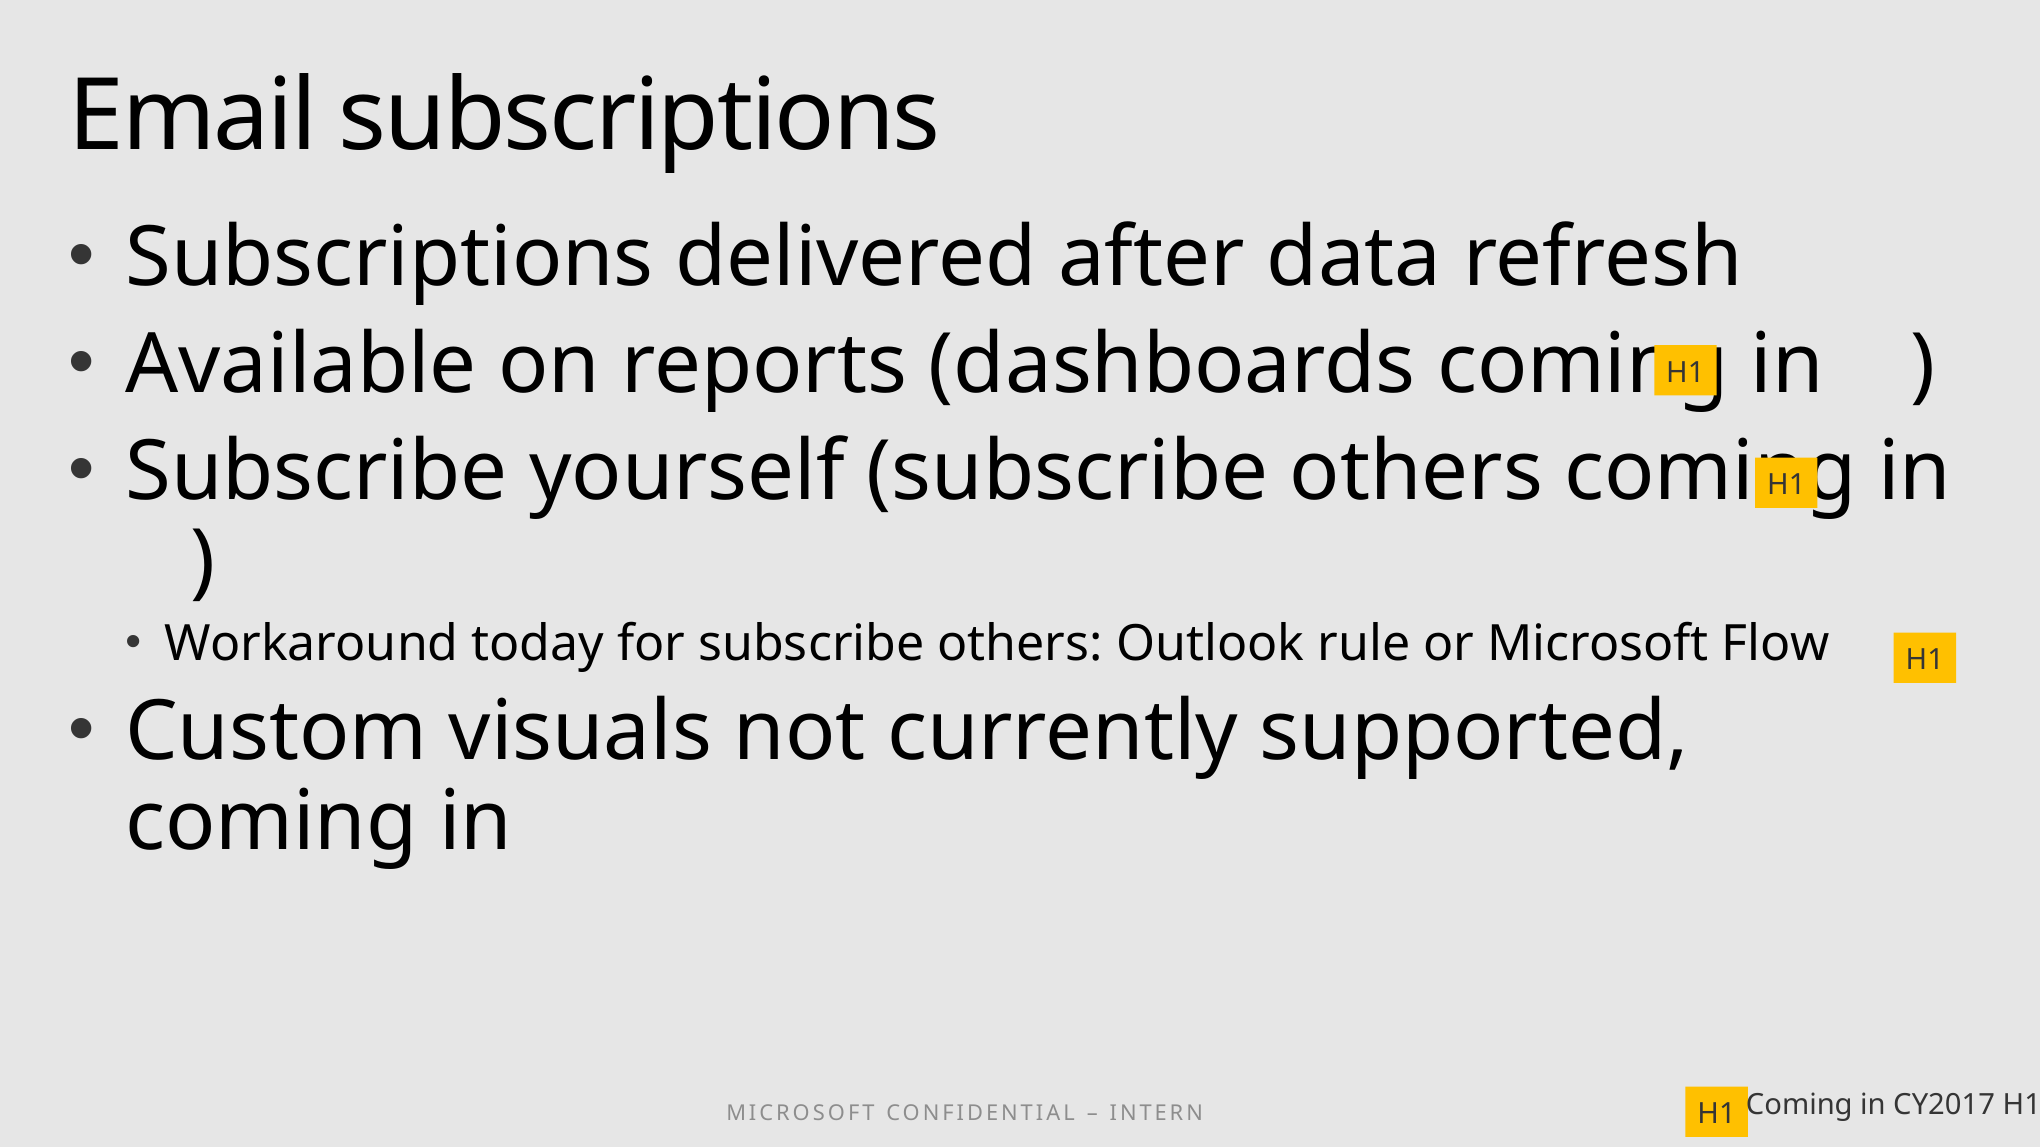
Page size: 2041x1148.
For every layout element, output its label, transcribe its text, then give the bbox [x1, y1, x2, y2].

list Subscriptions delivered after data refresh Available on reports (dashboards coming in ) Subscribe yourself (subscribe others coming in ) Workaround today for subscribe others: Outlook rule or Microsoft Flow Custom visuals not currently supported, coming in [45, 199, 1996, 720]
text_box H1 [1653, 344, 1718, 396]
text_box H1 [1754, 457, 1818, 509]
text_box H1 [1893, 632, 1957, 684]
text_box Coming in CY2017 H1 [1715, 1073, 2041, 1137]
text_box H1 [1685, 1086, 1749, 1138]
title Email subscriptions [45, 48, 1996, 199]
